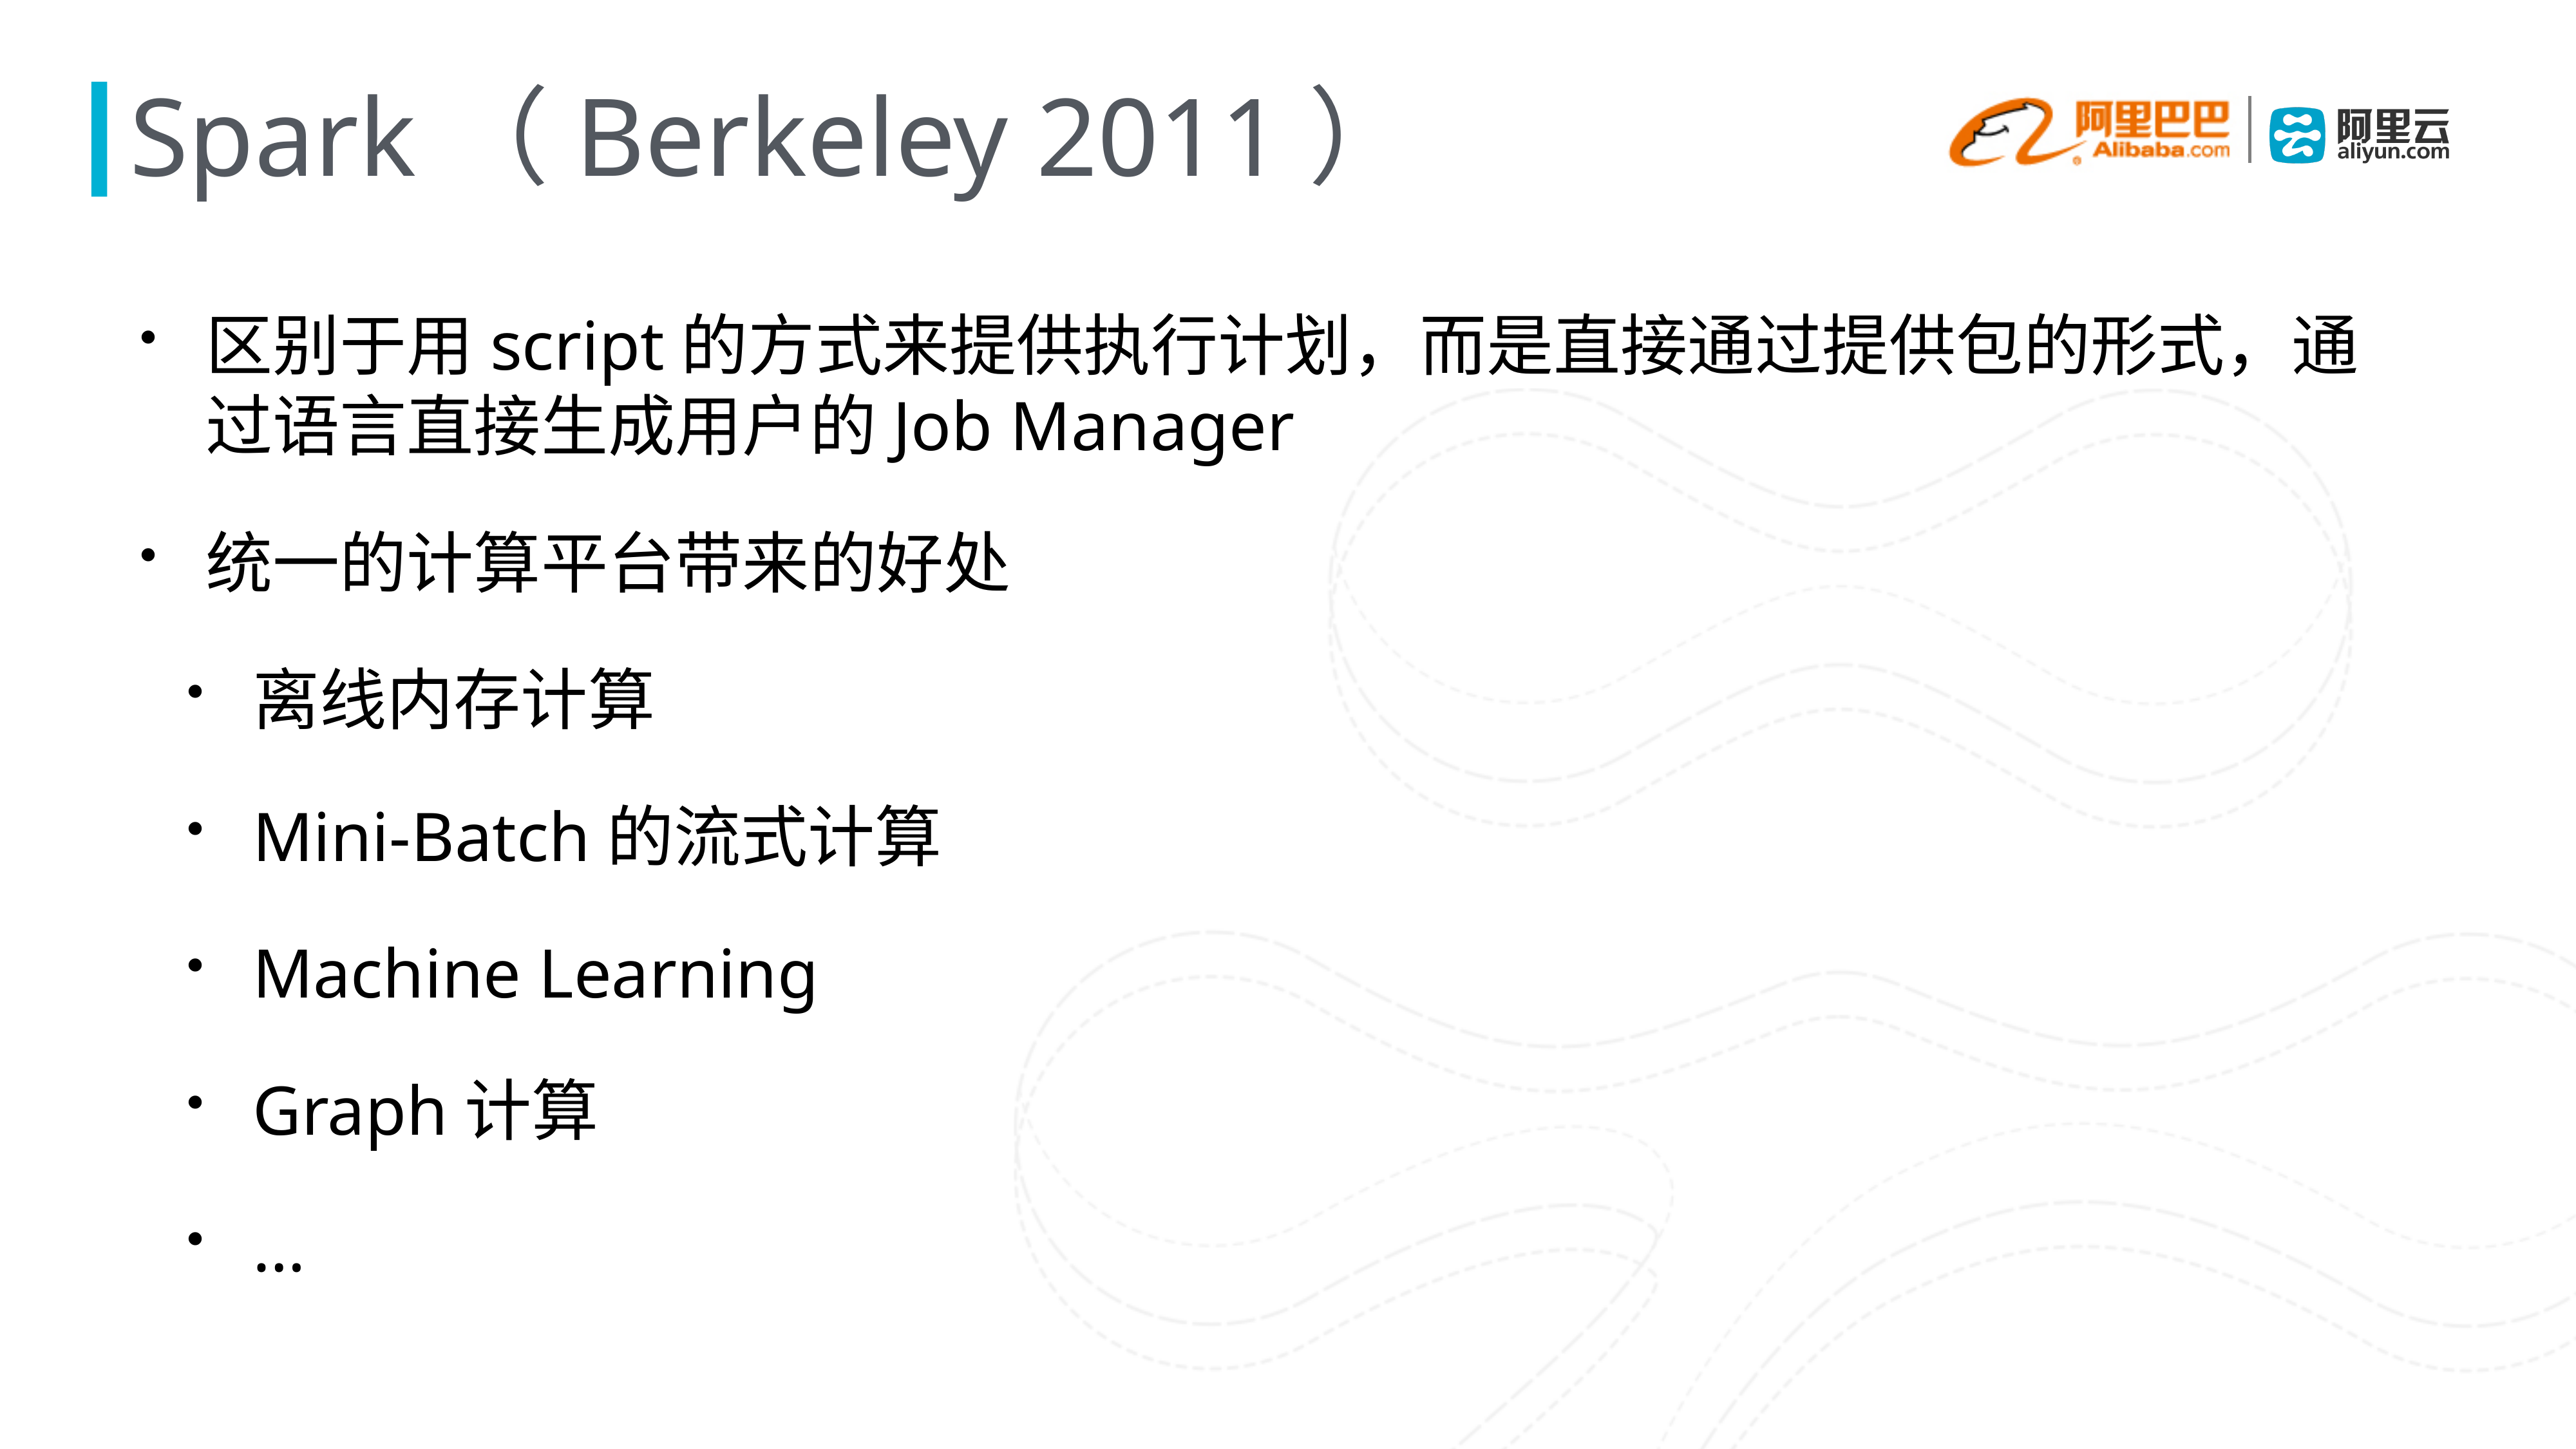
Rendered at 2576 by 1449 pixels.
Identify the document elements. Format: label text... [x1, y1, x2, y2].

list 区别于用script的方式来提供执行计划，而是直接通过提供包的形式，通过语言直接生成用户的Job Manager 统一的计算平台带来的好处 离线内存计算 Mini-Batch的流式计算 Machine Learning Graph计算 … [129, 298, 2421, 1354]
title Spark（Berkeley 2011） [129, 66, 2447, 200]
